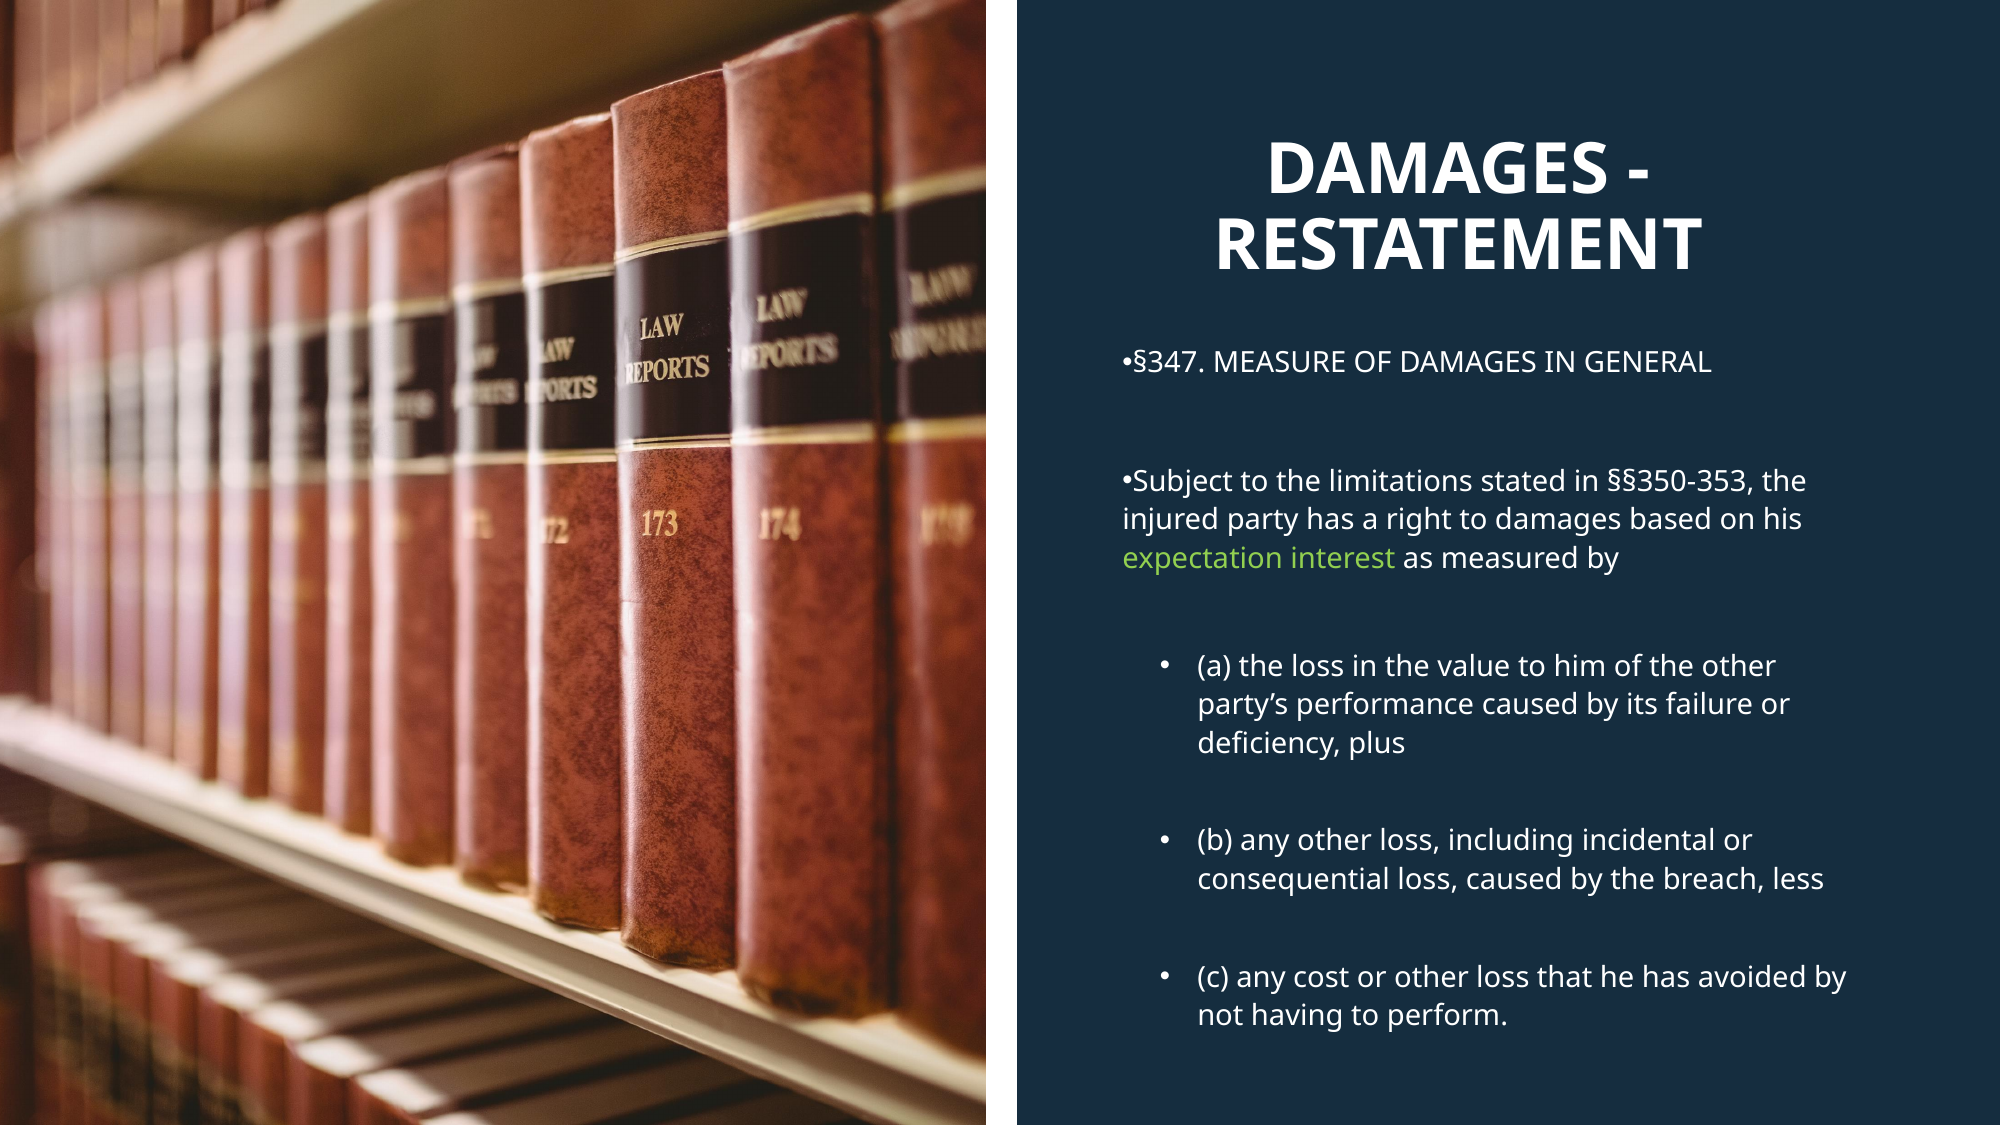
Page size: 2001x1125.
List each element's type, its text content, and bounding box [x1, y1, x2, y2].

subtitle §347. MEASURE OF DAMAGES IN GENERAL Subject to the limitations stated in §§350-353, the injured party has a right to damages based on his expectation interest as measured by (a) the loss in the value to him of the other party’s performance caused by its failure or deficiency, plus (b) any other loss, including incidental or consequential loss, caused by the breach, less (c) any cost or other loss that he has avoided by not having to perform. [1107, 332, 1888, 939]
title Damages - Restatement [1068, 99, 1849, 318]
picture [0, 0, 1001, 1125]
